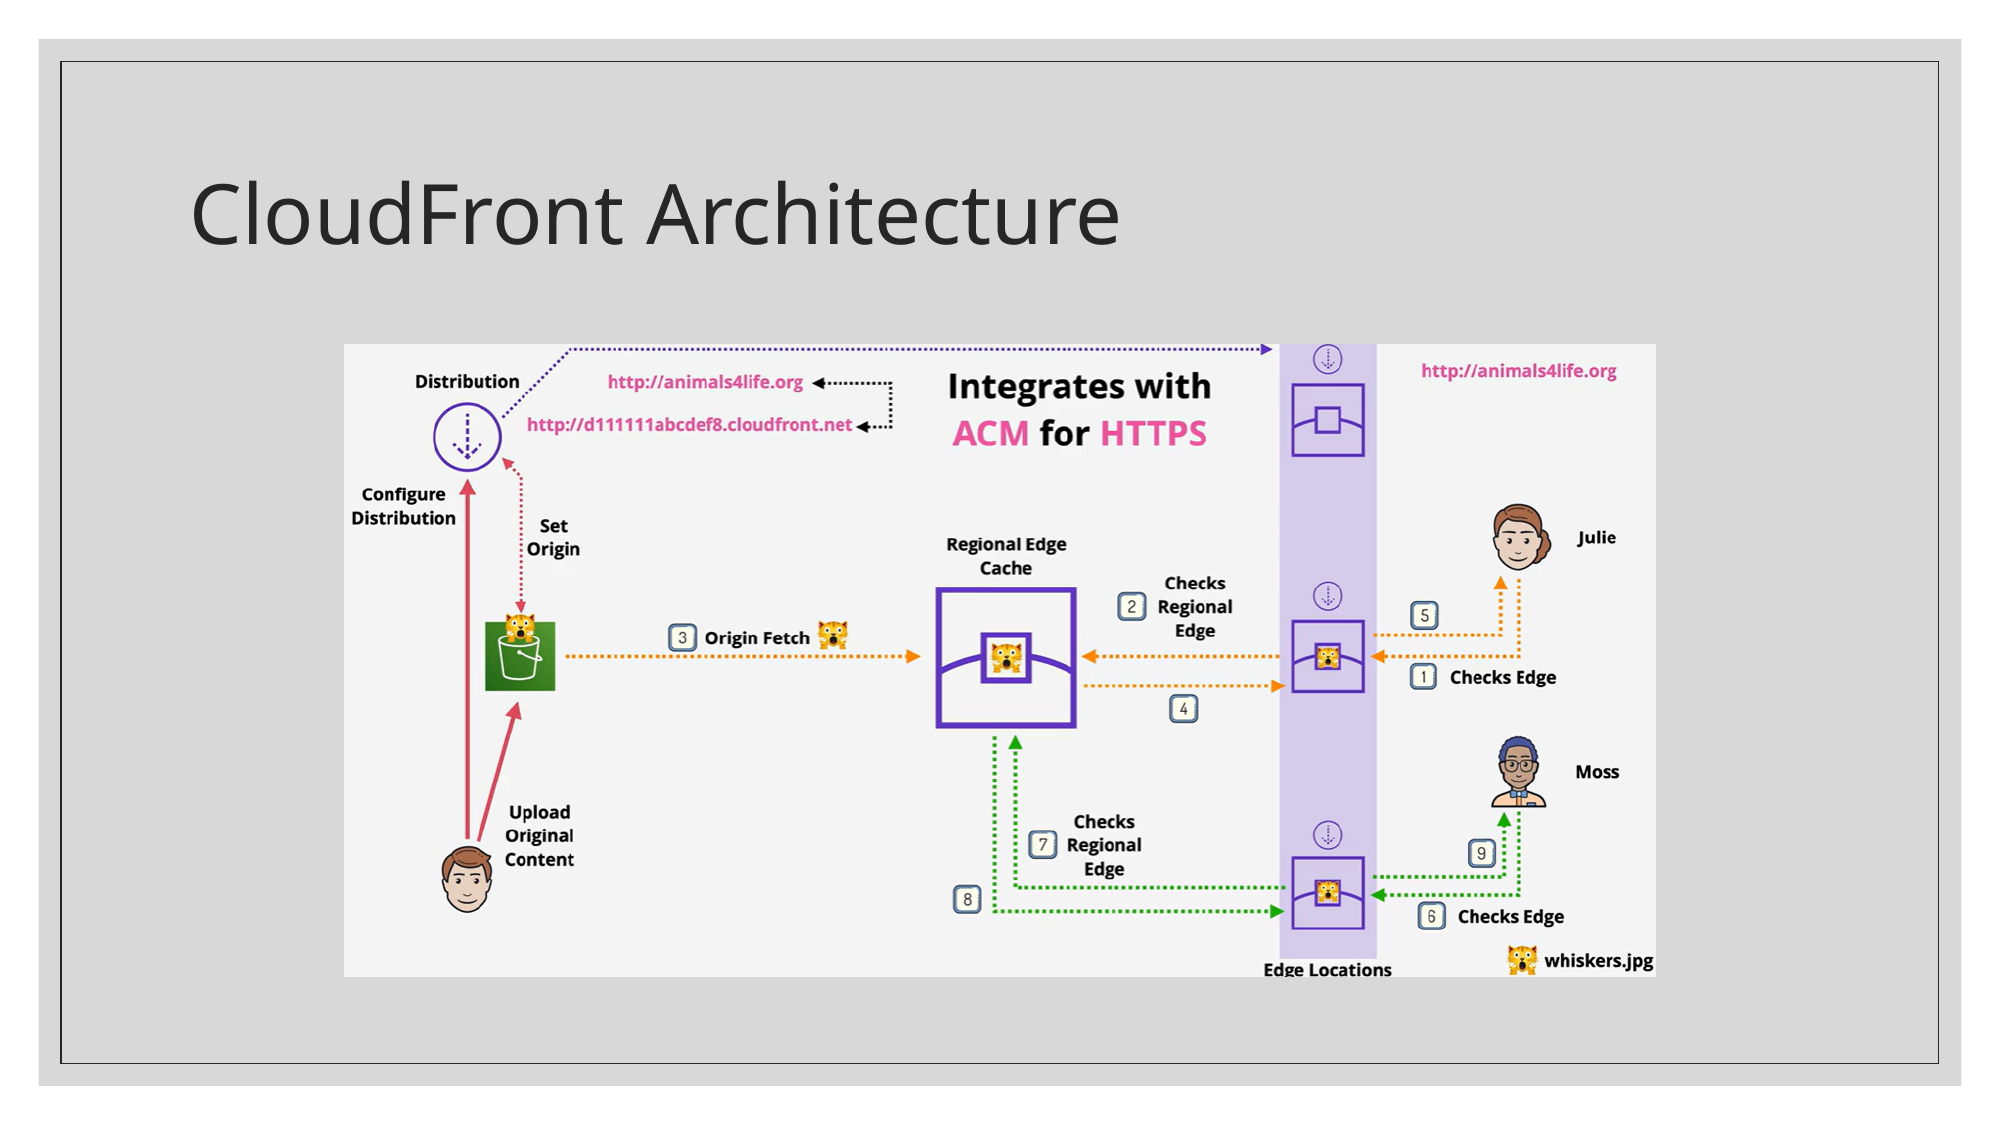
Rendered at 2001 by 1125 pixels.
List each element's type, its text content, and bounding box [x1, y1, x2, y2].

title CloudFront Architecture [174, 105, 1825, 331]
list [344, 344, 1656, 977]
